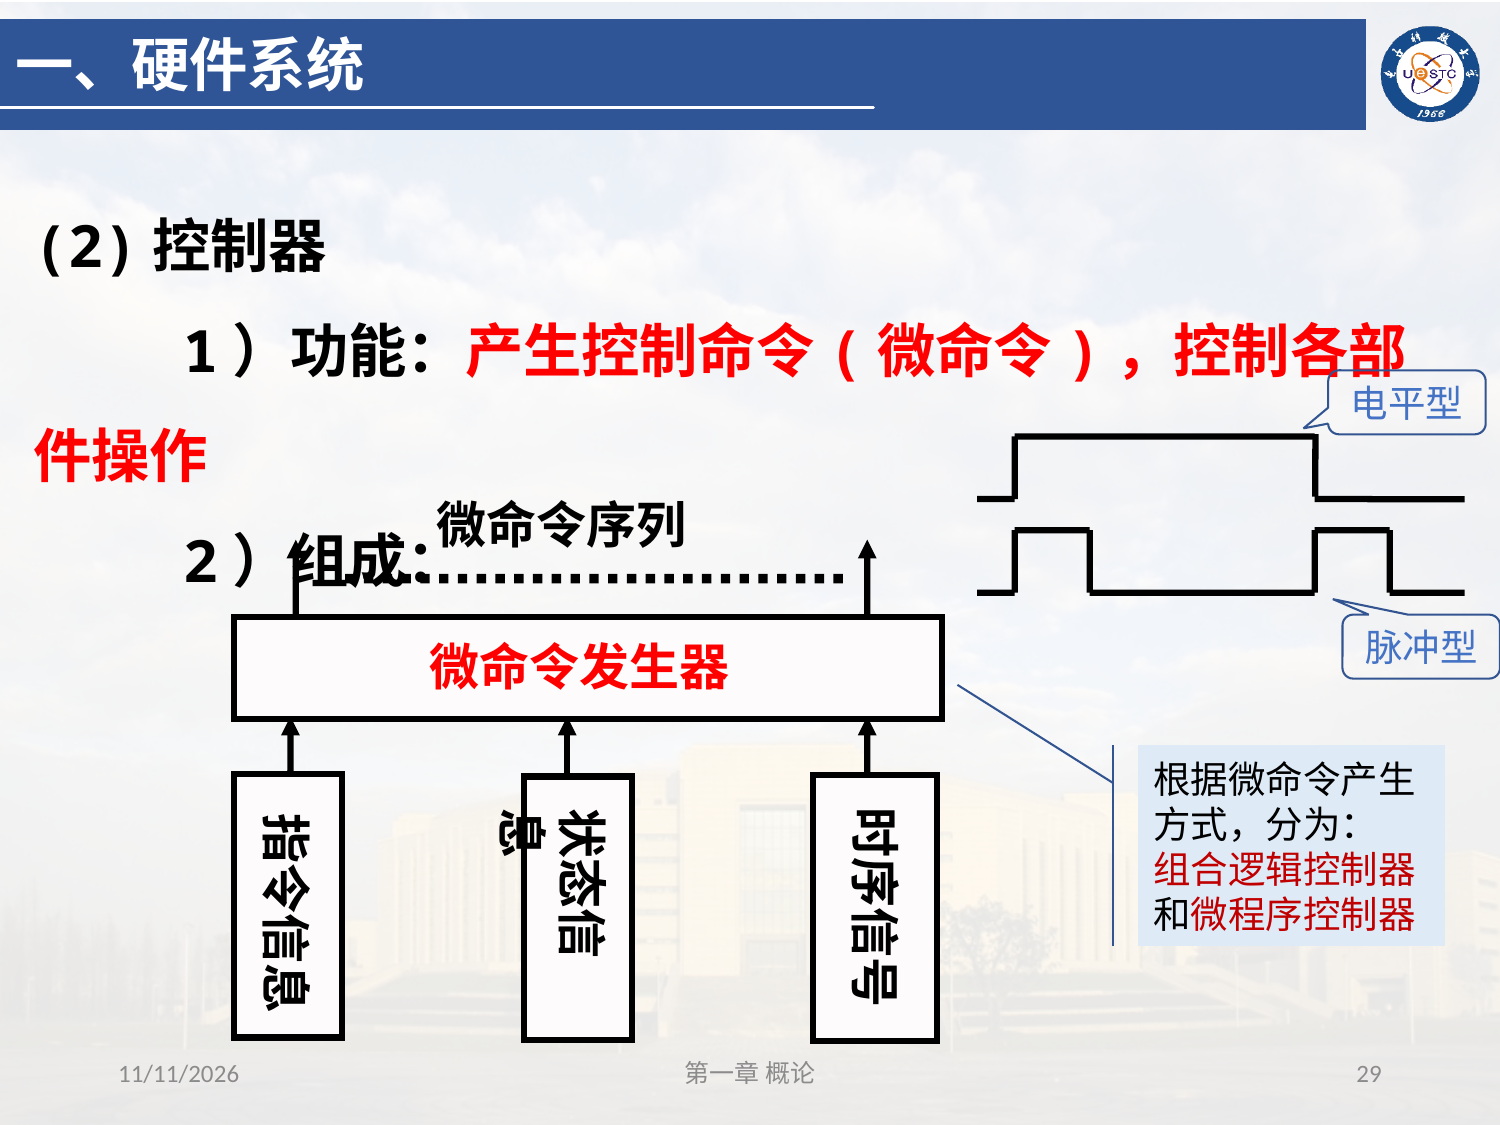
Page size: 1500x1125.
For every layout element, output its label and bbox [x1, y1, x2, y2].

text_box [977, 434, 1465, 500]
text_box [234, 773, 343, 1038]
text_box [977, 530, 1465, 593]
text_box [524, 776, 633, 1040]
picture [0, 0, 1500, 1125]
text_box [813, 775, 937, 1042]
text_box [234, 617, 943, 719]
